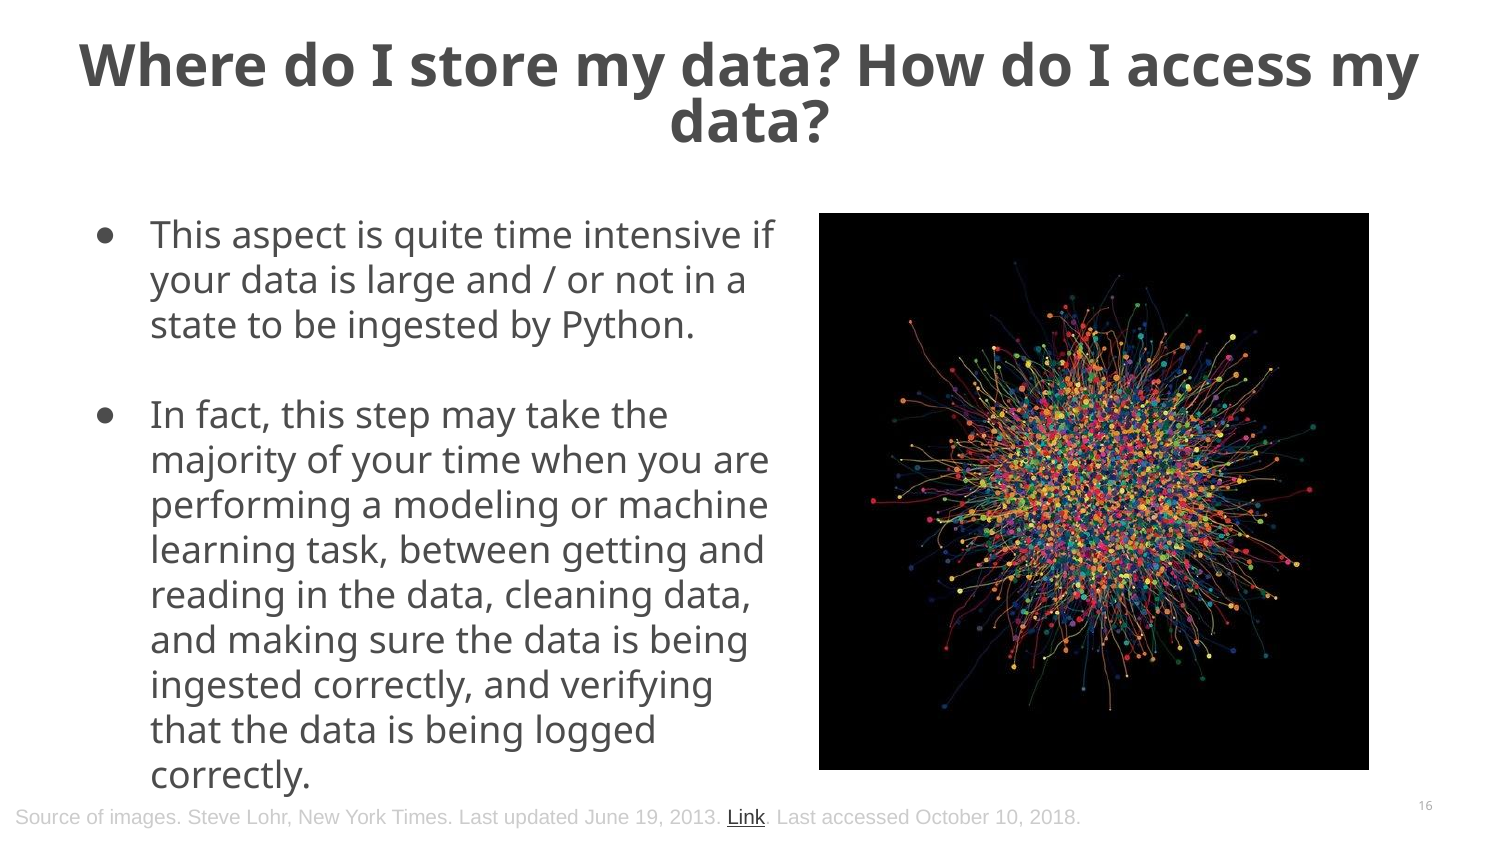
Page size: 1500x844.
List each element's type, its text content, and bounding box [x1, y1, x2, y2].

title Where do I store my data? How do I access my data? [56, 55, 1444, 139]
picture [819, 212, 1369, 770]
list This aspect is quite time intensive if your data is large and / or not in a state to be ingested by Python. In fact, this step may take the majority of your time when you are performing a modeling or machine learning task, between getting and reading in the data, cleaning data, and making sure the data is being ingested correctly, and verifying that the data is being logged correctly. [61, 204, 798, 770]
text_box Source of images. Steve Lohr, New York Times. Last updated June 19, 2013. Link. Last accessed October 10, 2018. [0, 795, 1500, 837]
